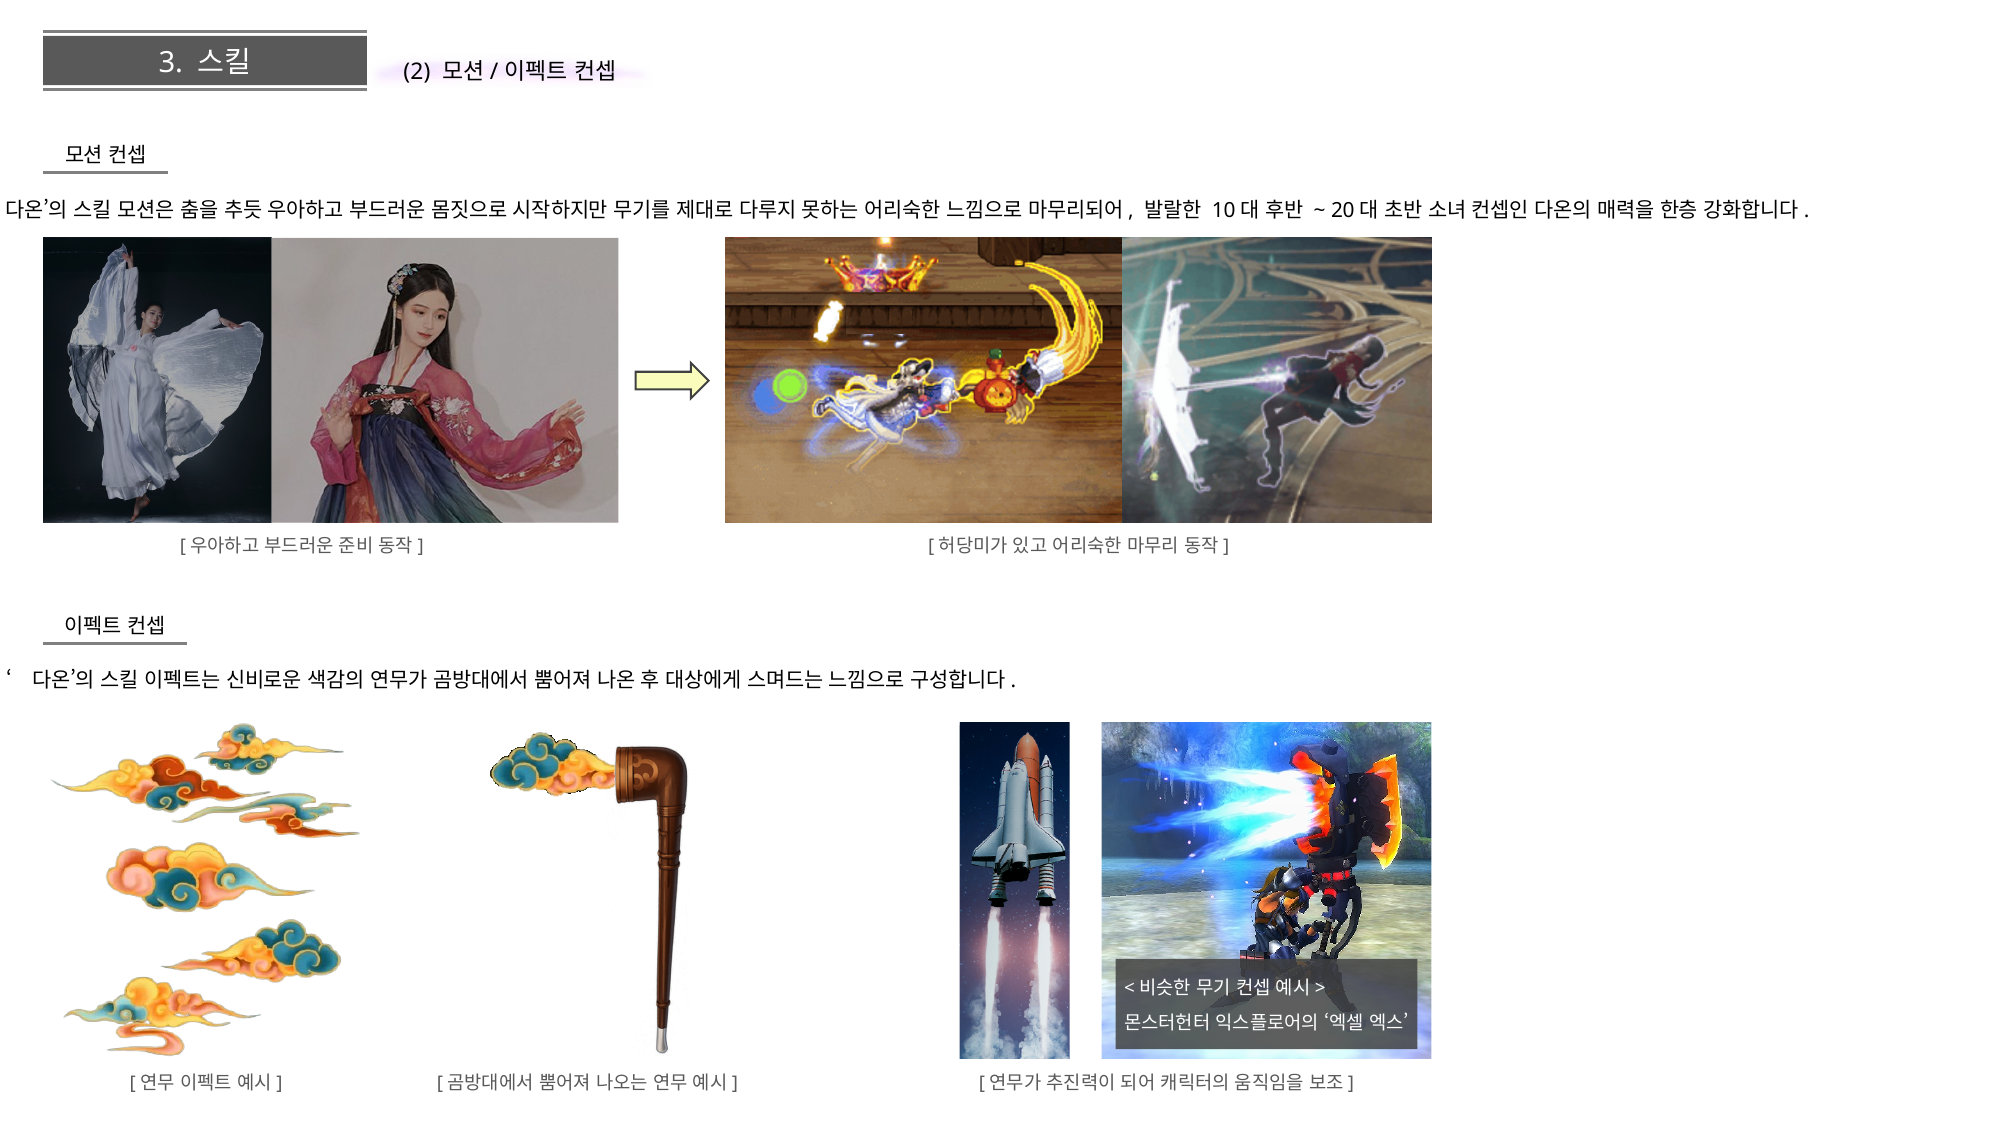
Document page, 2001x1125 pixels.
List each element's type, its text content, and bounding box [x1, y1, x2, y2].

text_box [42, 605, 188, 644]
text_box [42, 134, 169, 173]
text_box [42, 237, 619, 524]
text_box ‘다온’의 스킬 이펙트는 신비로운 색감의 연무가 곰방대에서 뿜어져 나온 후 대상에게 스며드는 느낌으로 구성합니다. [6, 643, 1017, 692]
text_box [725, 237, 1432, 523]
text_box [우아하고 부드러운 준비 동작] [179, 524, 424, 557]
text_box ‘다온’의 스킬 모션은 춤을 추듯 우아하고 부드러운 몸짓으로 시작하지만 무기를 제대로 다루지 못하는 어리숙한 느낌으로 마무리되어, 발랄한 10대 후반 ~ 20대 초반 소녀 컨셉인 다온의 매력을 한층 강화합니다. [0, 172, 1810, 222]
text_box [633, 359, 711, 403]
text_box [42, 30, 368, 91]
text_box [368, 50, 654, 91]
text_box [44, 723, 727, 1095]
text_box [허당미가 있고 어리숙한 마무리 동작] [928, 523, 1230, 557]
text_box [958, 722, 1433, 1095]
